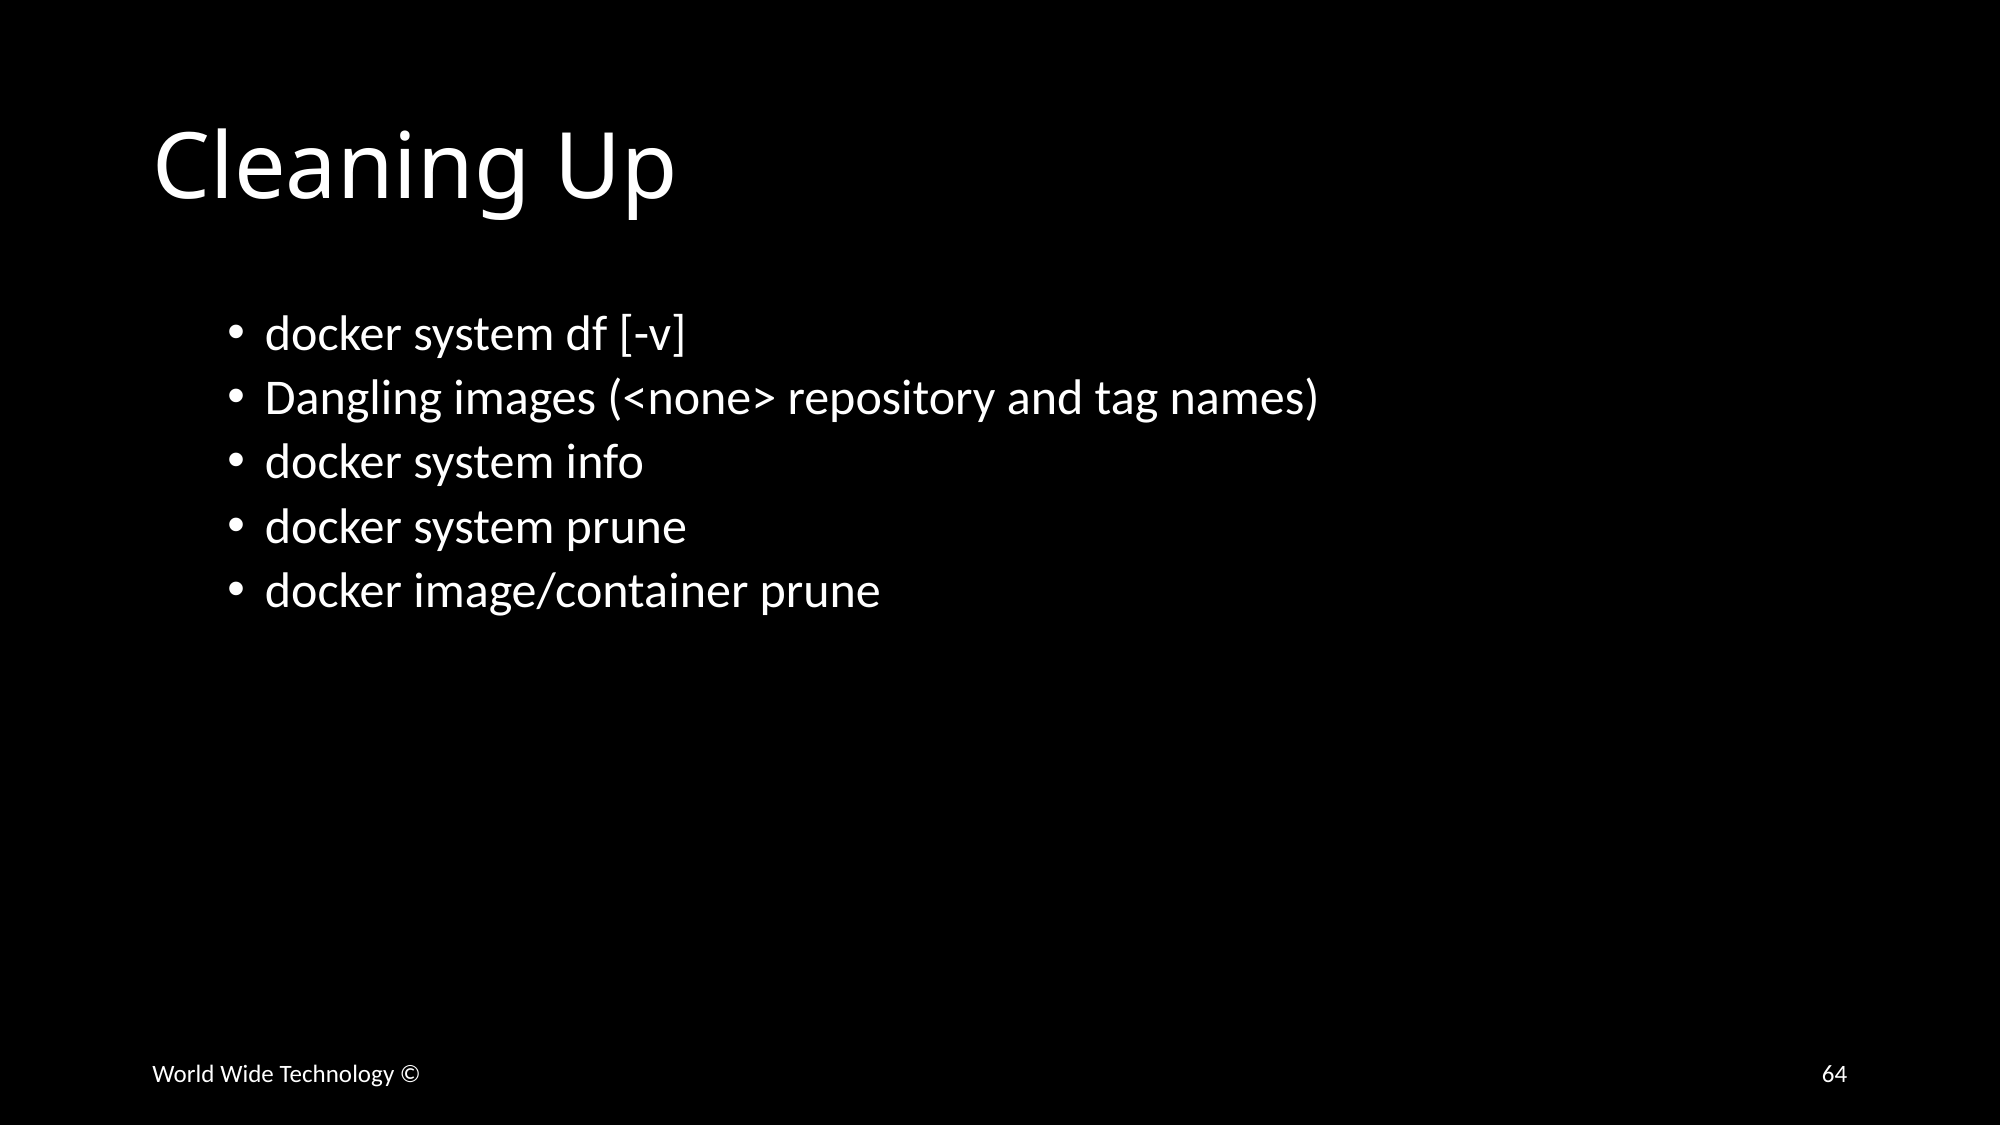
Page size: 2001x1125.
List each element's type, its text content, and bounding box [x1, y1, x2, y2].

slide_number 64 [1412, 1042, 1863, 1103]
slide_number World Wide Technology © [137, 1042, 588, 1103]
title Cleaning Up [137, 59, 1863, 278]
list docker system df [-v] Dangling images (<none> repository and tag names) docker system info docker system prune docker image/container prune [137, 299, 1863, 1014]
